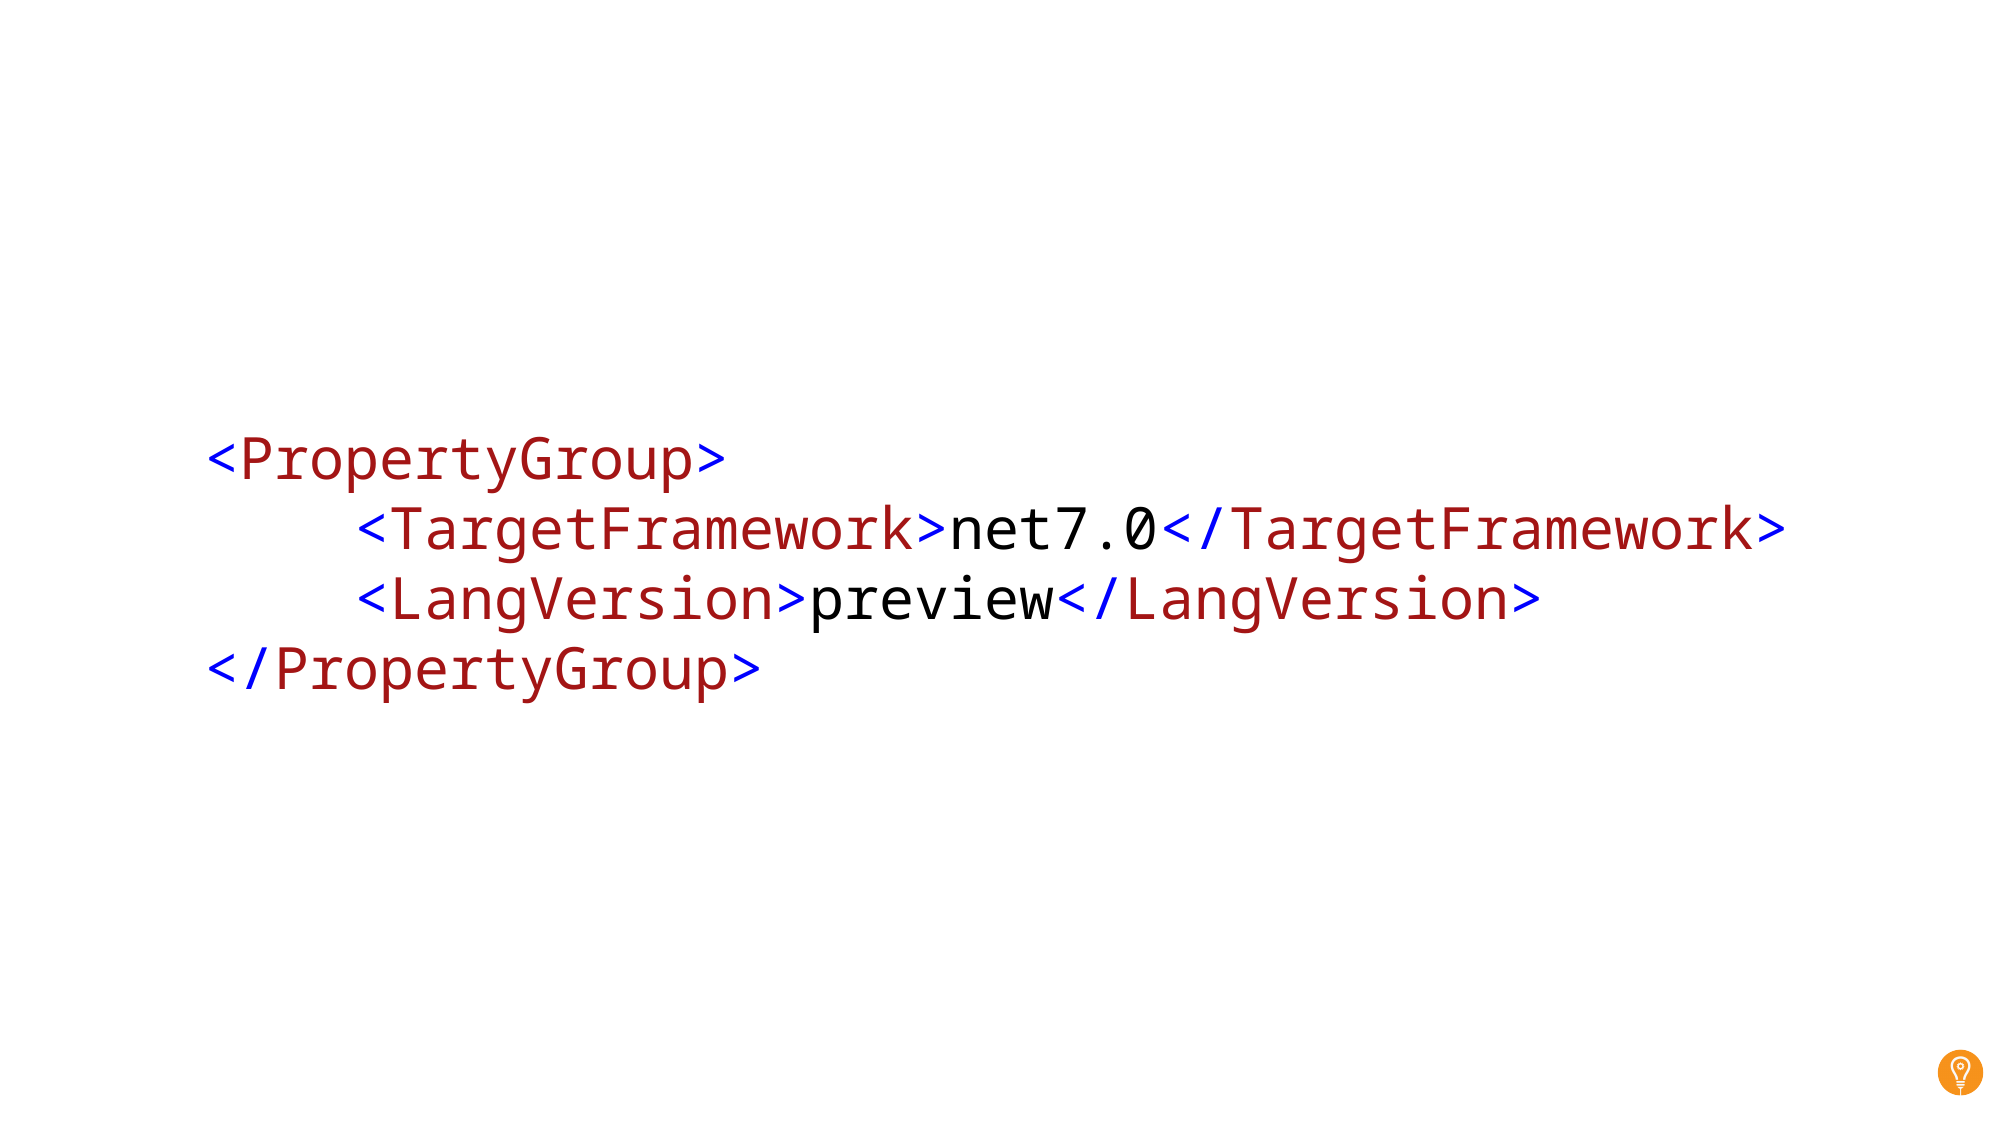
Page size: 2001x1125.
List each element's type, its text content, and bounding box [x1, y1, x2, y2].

picture [1937, 1049, 1984, 1096]
text_box <PropertyGroup> <TargetFramework>net7.0</TargetFramework> <LangVersion>preview</LangVersion> </PropertyGroup> [189, 413, 1931, 709]
